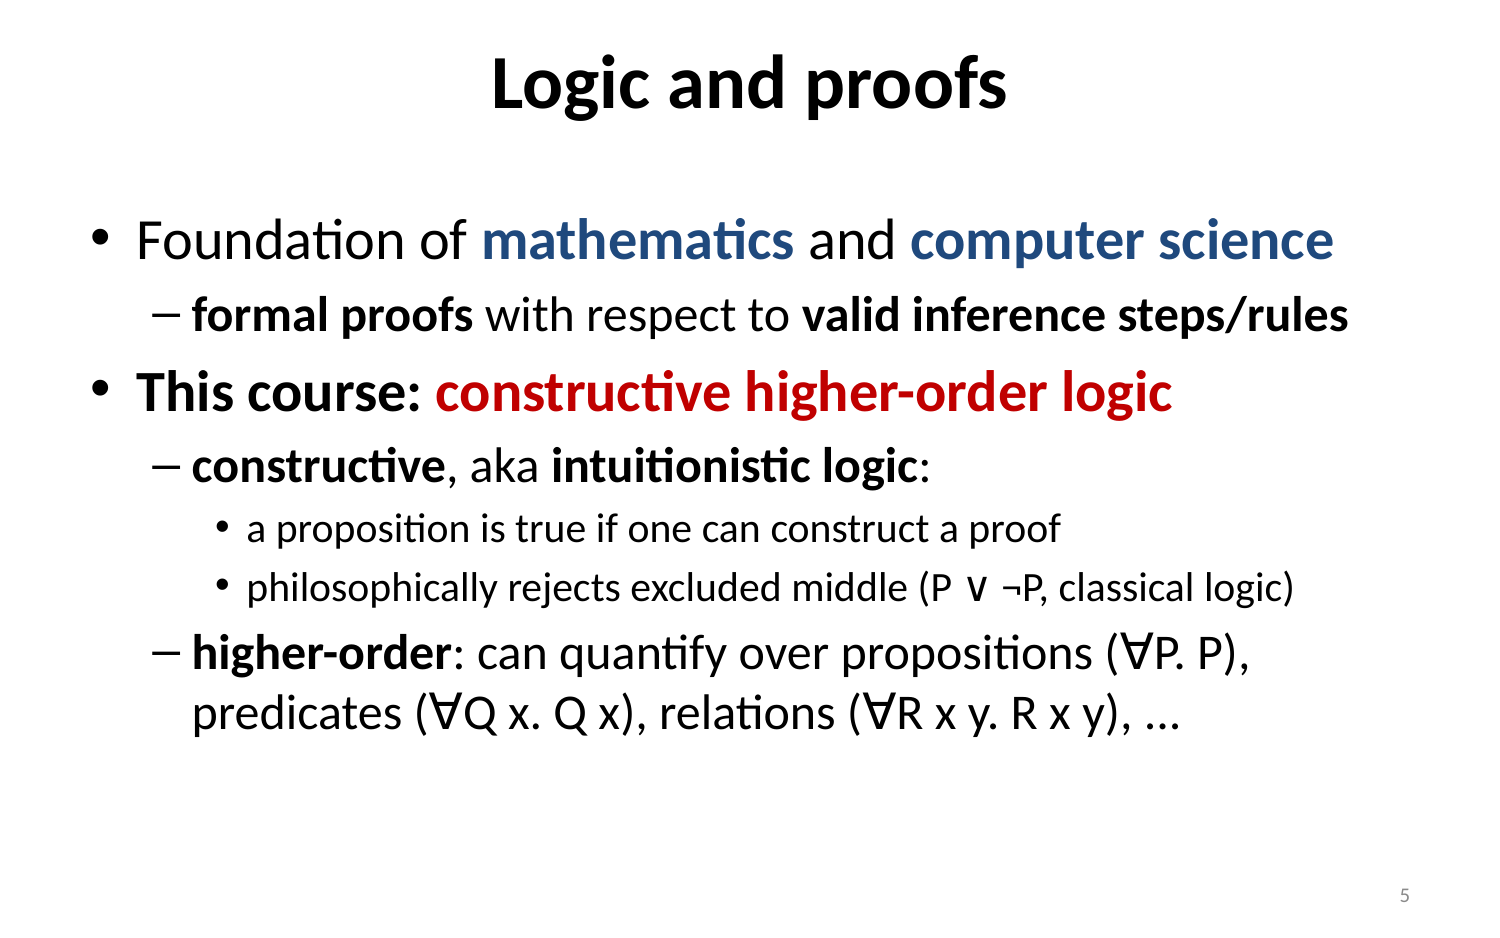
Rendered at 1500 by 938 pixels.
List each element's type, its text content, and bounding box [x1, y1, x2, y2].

title Logic and proofs [75, 0, 1425, 157]
list Foundation of mathematics and computer science formal proofs with respect to valid inference steps/rules This course: constructive higher-order logic constructive, aka intuitionistic logic: a proposition is true if one can construct a proof philosophically rejects excluded middle (P ∨ ¬P, classical logic) higher-order: can quantify over propositions (∀P. P), predicates (∀Q x. Q x), relations (∀R x y. R x y), ... [75, 193, 1425, 813]
slide_number 5 [1074, 868, 1425, 919]
